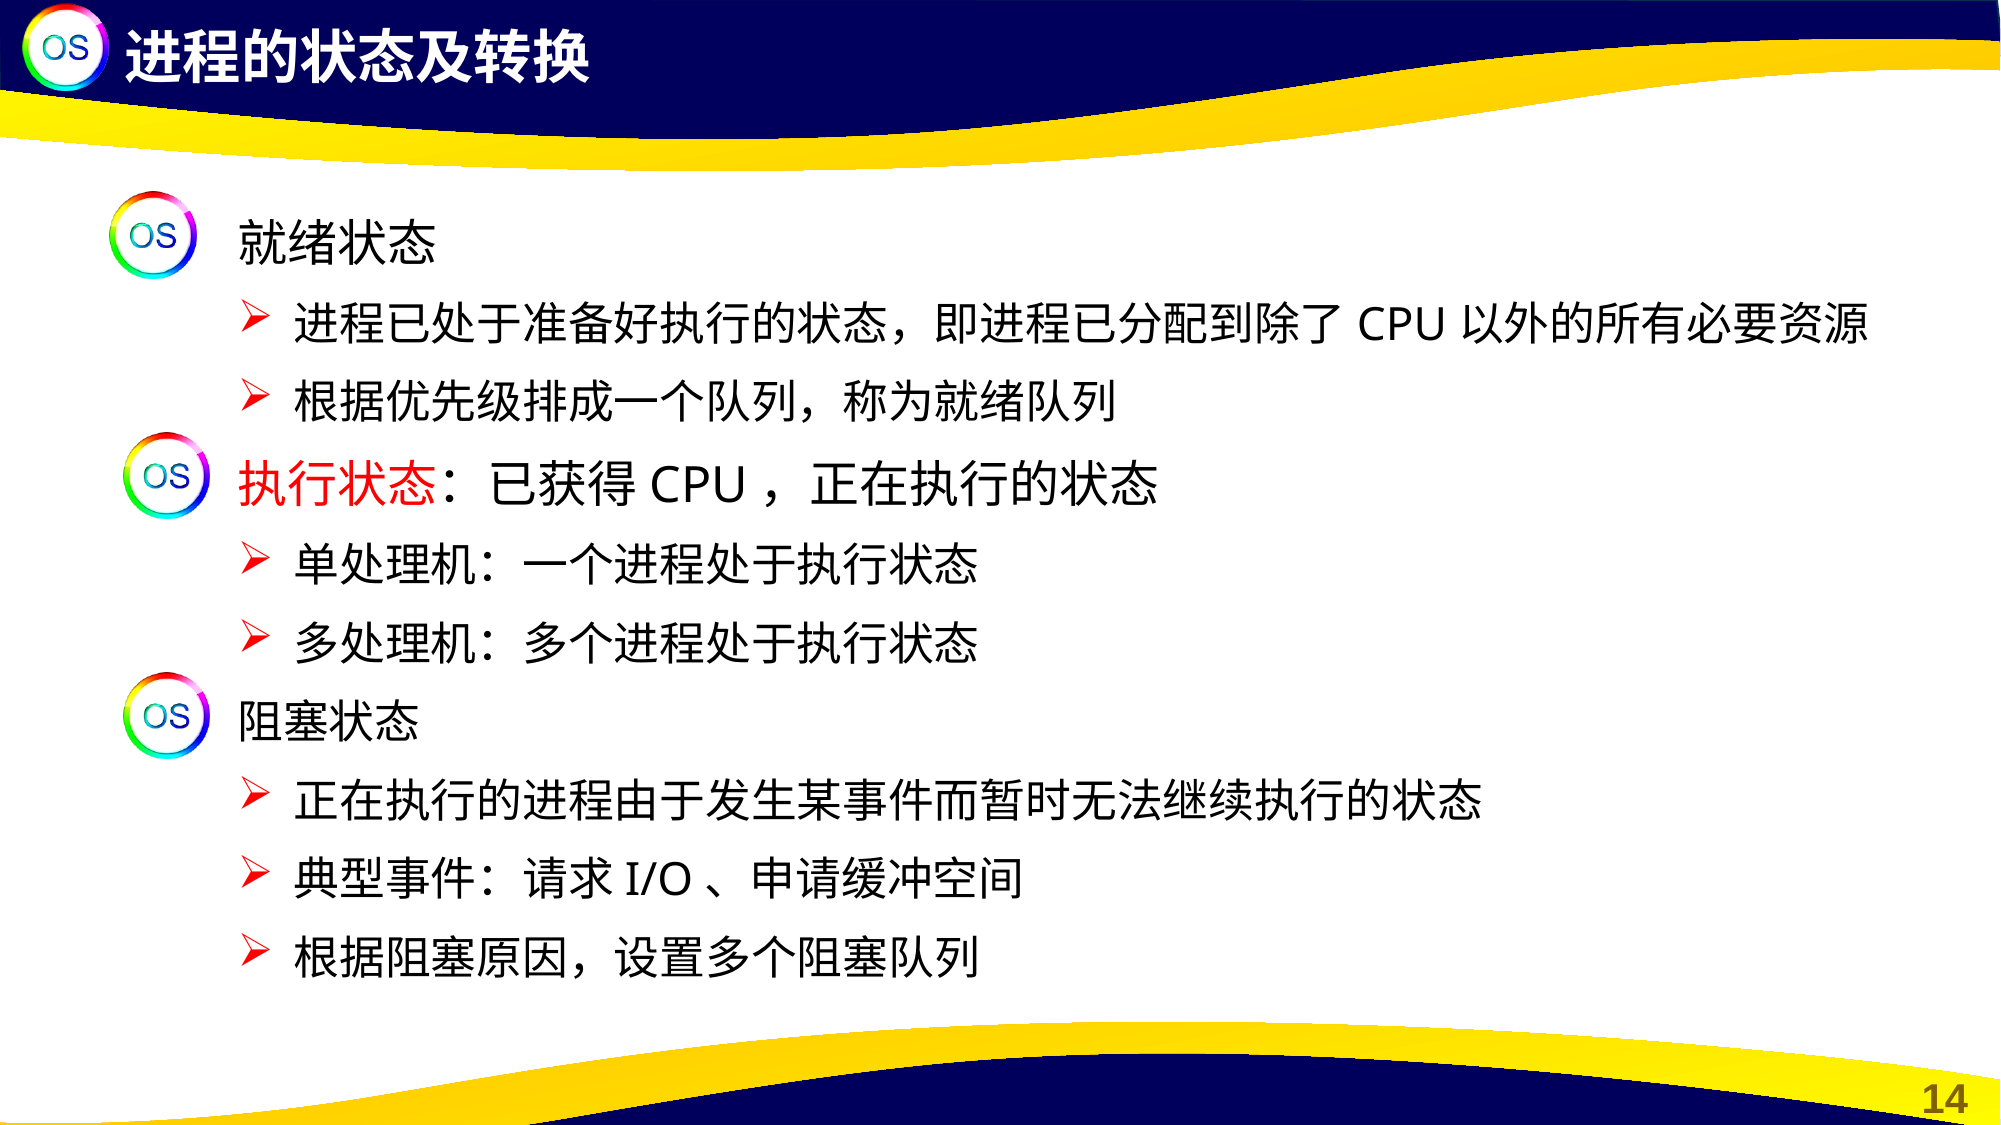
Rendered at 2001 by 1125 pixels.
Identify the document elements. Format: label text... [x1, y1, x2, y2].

picture [122, 672, 210, 759]
picture [22, 3, 109, 91]
text_box 进程的状态及转换 [109, 12, 1263, 98]
picture [109, 191, 197, 279]
text_box 就绪状态 进程已处于准备好执行的状态，即进程已分配到除了CPU以外的所有必要资源 根据优先级排成一个队列，称为就绪队列 执行状态：已获得CPU，正在执行的状态 单处理机：一个进程处于执行状态 多处理机：多个进程处于执行状态 阻塞状态 正在执行的进程由于发生某事件而暂时无法继续执行的状态 典型事件：请求I/O、申请缓冲空间 根据阻塞原因，设置多个阻塞队列 [222, 191, 1910, 991]
picture [122, 432, 210, 519]
